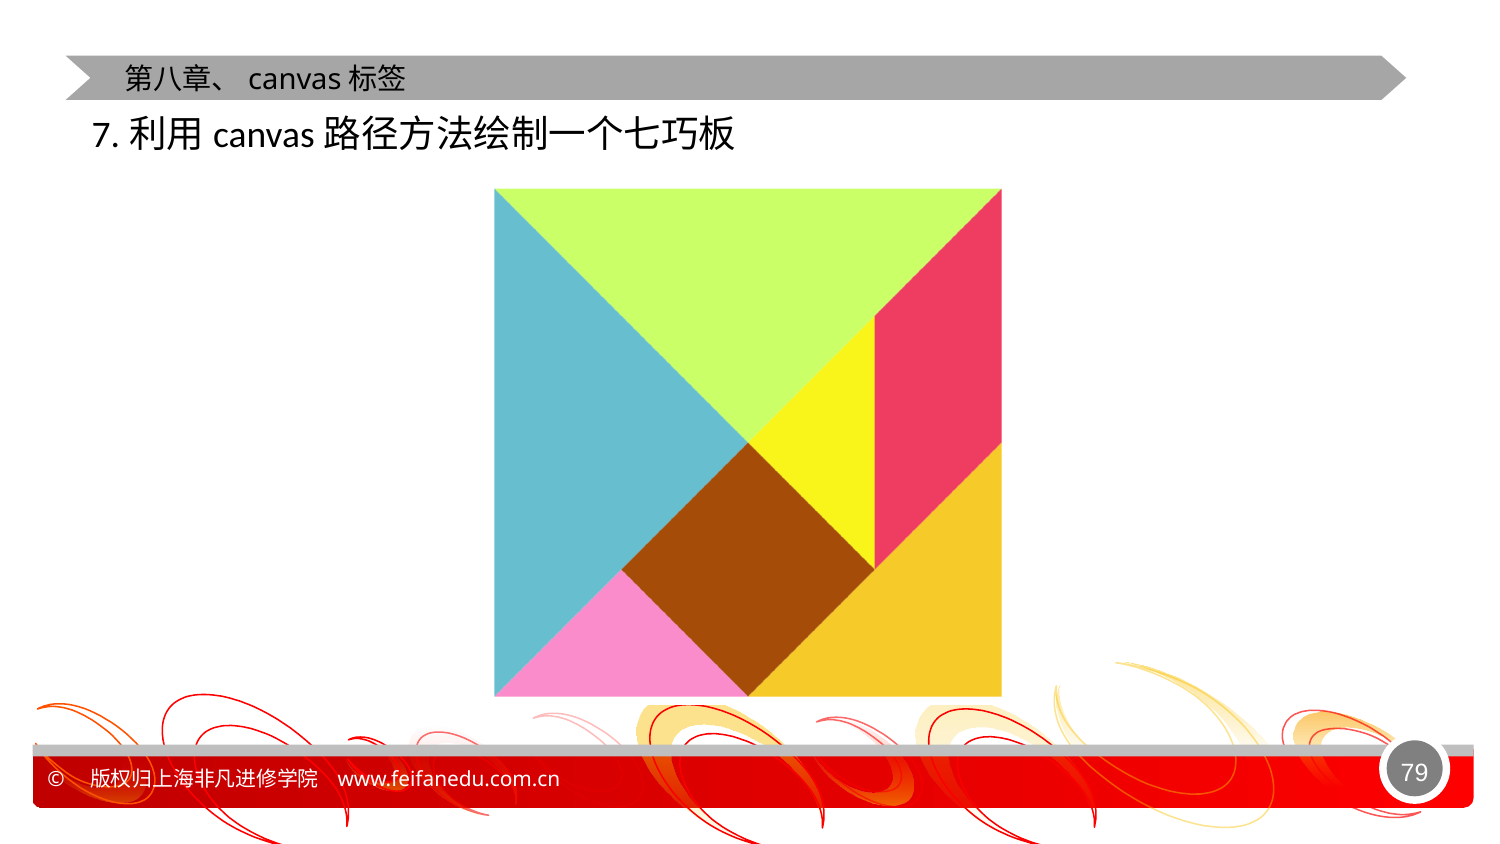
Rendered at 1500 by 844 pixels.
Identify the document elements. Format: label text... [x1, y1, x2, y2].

text_box 7.利用canvas路径方法绘制一个七巧板 [76, 103, 917, 163]
picture [489, 183, 1010, 705]
text_box 第八章、canvas标签 [109, 52, 423, 103]
slide_number 79 [1379, 748, 1451, 800]
text_box [423, 55, 1407, 100]
text_box [65, 55, 109, 100]
